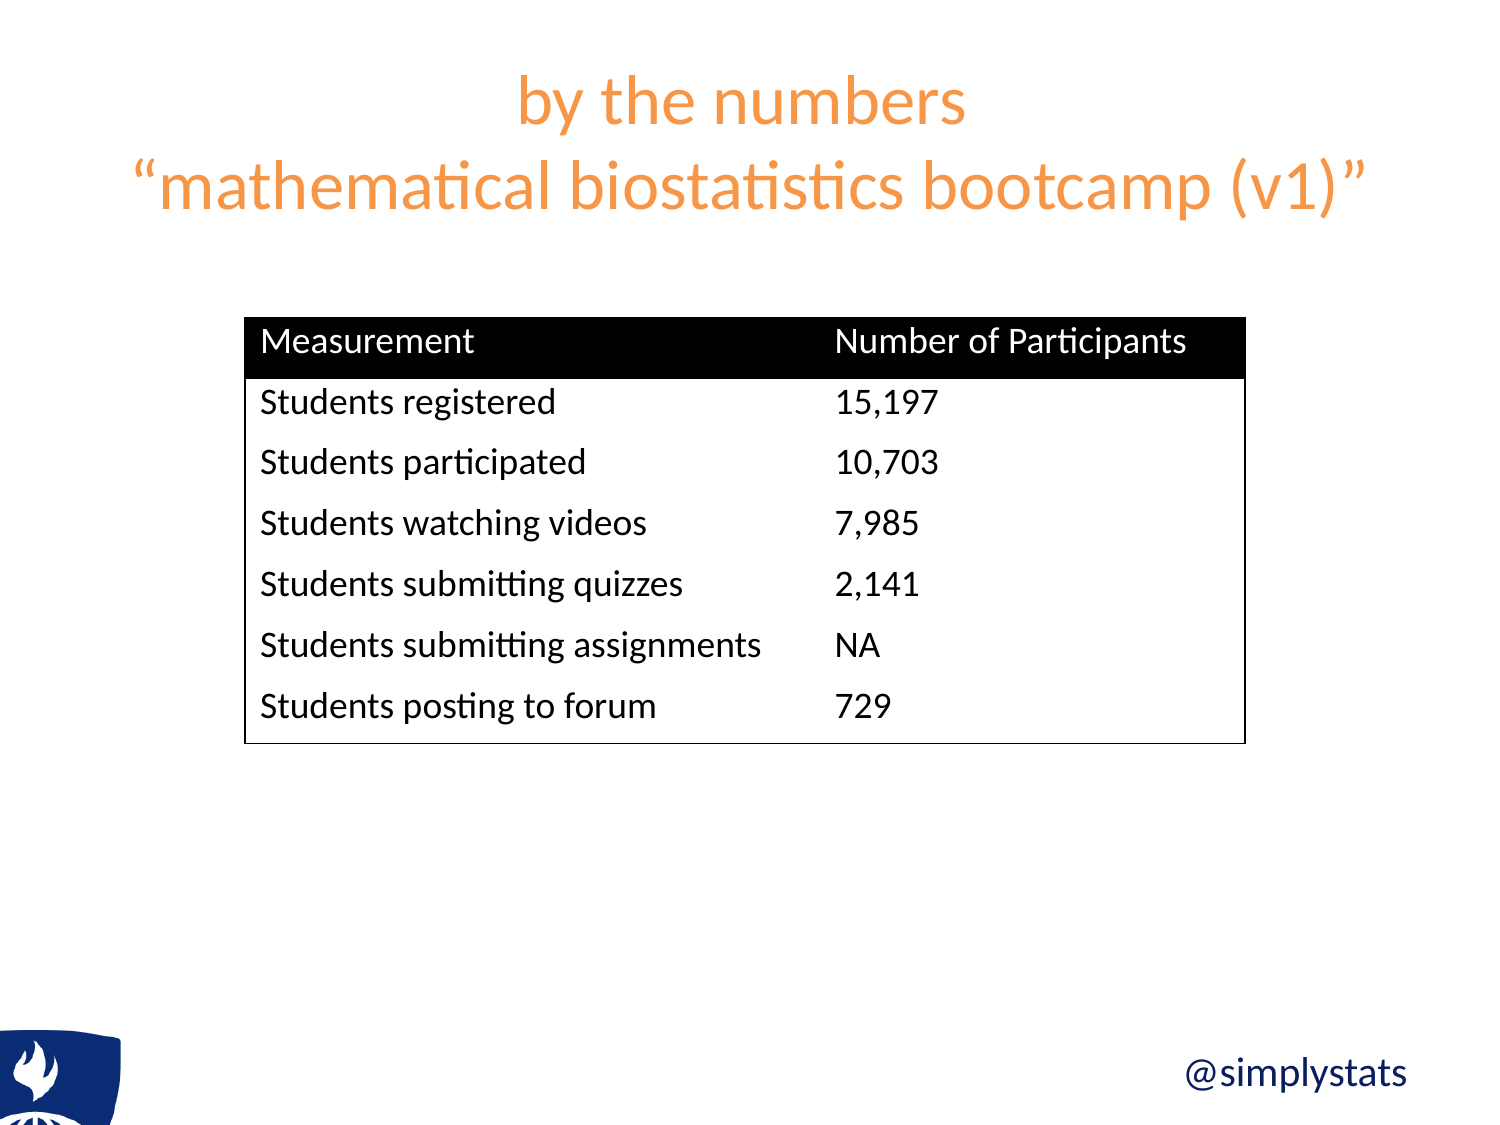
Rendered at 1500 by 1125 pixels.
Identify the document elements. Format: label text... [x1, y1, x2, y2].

table_cell Students participated [246, 439, 820, 500]
table_cell Students registered [246, 379, 820, 439]
table_cell 729 [820, 683, 1244, 743]
table_cell 7,985 [820, 500, 1244, 561]
table_header Number of Participants [820, 319, 1244, 379]
table_cell Students submitting quizzes [246, 561, 820, 622]
table_cell Students watching videos [246, 500, 820, 561]
table_header Measurement [246, 319, 820, 379]
table_cell Students posting to forum [246, 683, 820, 743]
table_cell NA [820, 622, 1244, 683]
table_cell Students submitting assignments [246, 622, 820, 683]
table_cell 10,703 [820, 439, 1244, 500]
title by the numbers “mathematical biostatistics bootcamp (v1)” [75, 45, 1425, 233]
picture [0, 1025, 126, 1125]
table_cell 2,141 [820, 561, 1244, 622]
table_cell 15,197 [820, 379, 1244, 439]
